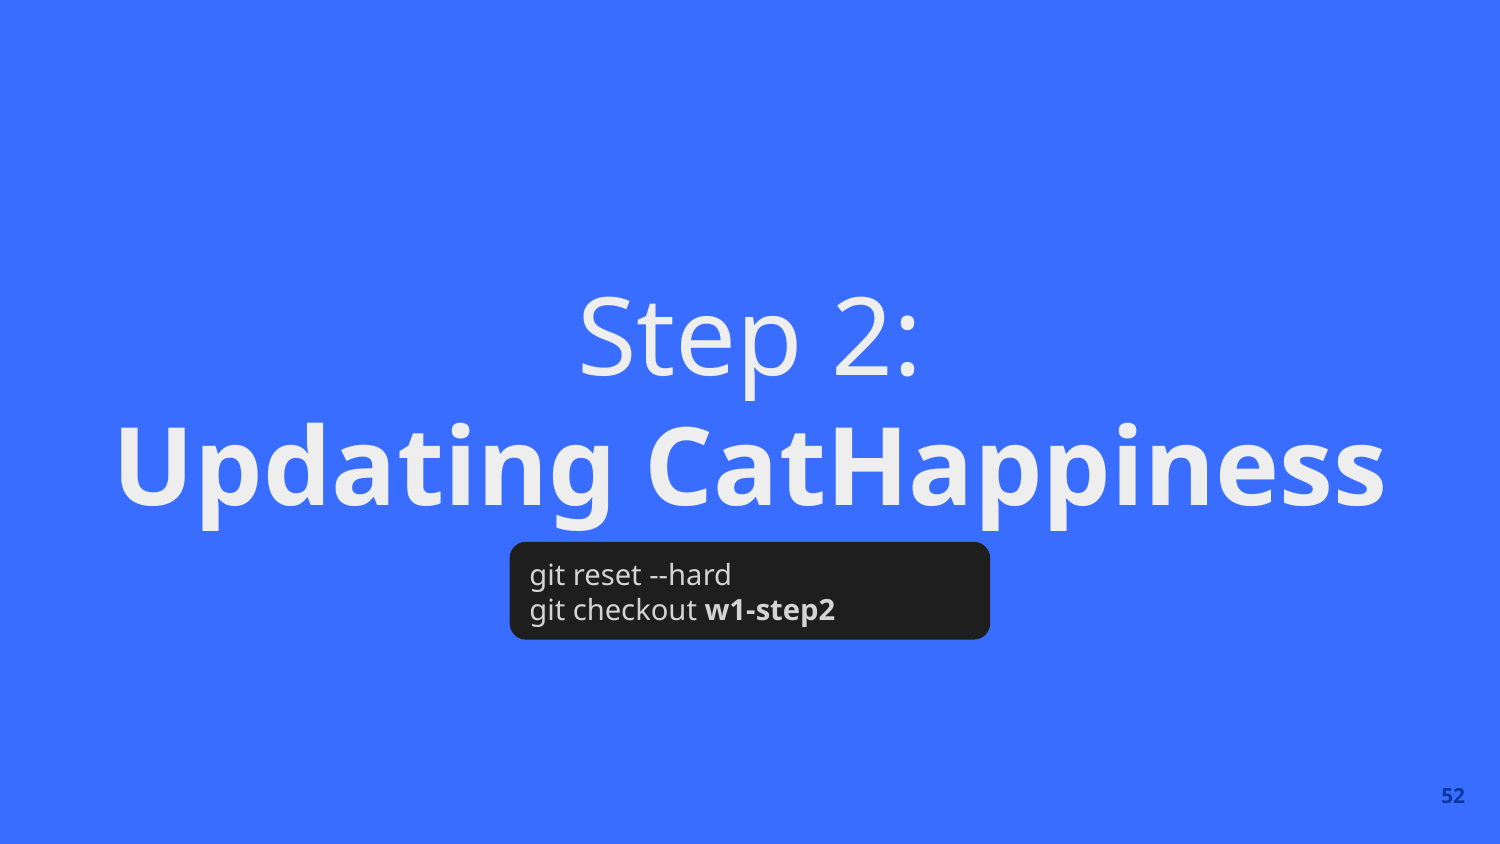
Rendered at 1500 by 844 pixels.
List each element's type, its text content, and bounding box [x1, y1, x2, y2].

text_box git reset --hard git checkout w1-step2 [509, 541, 991, 640]
slide_number ‹#› [1389, 764, 1480, 830]
title Step 2: Updating CatHappiness [51, 205, 1449, 542]
